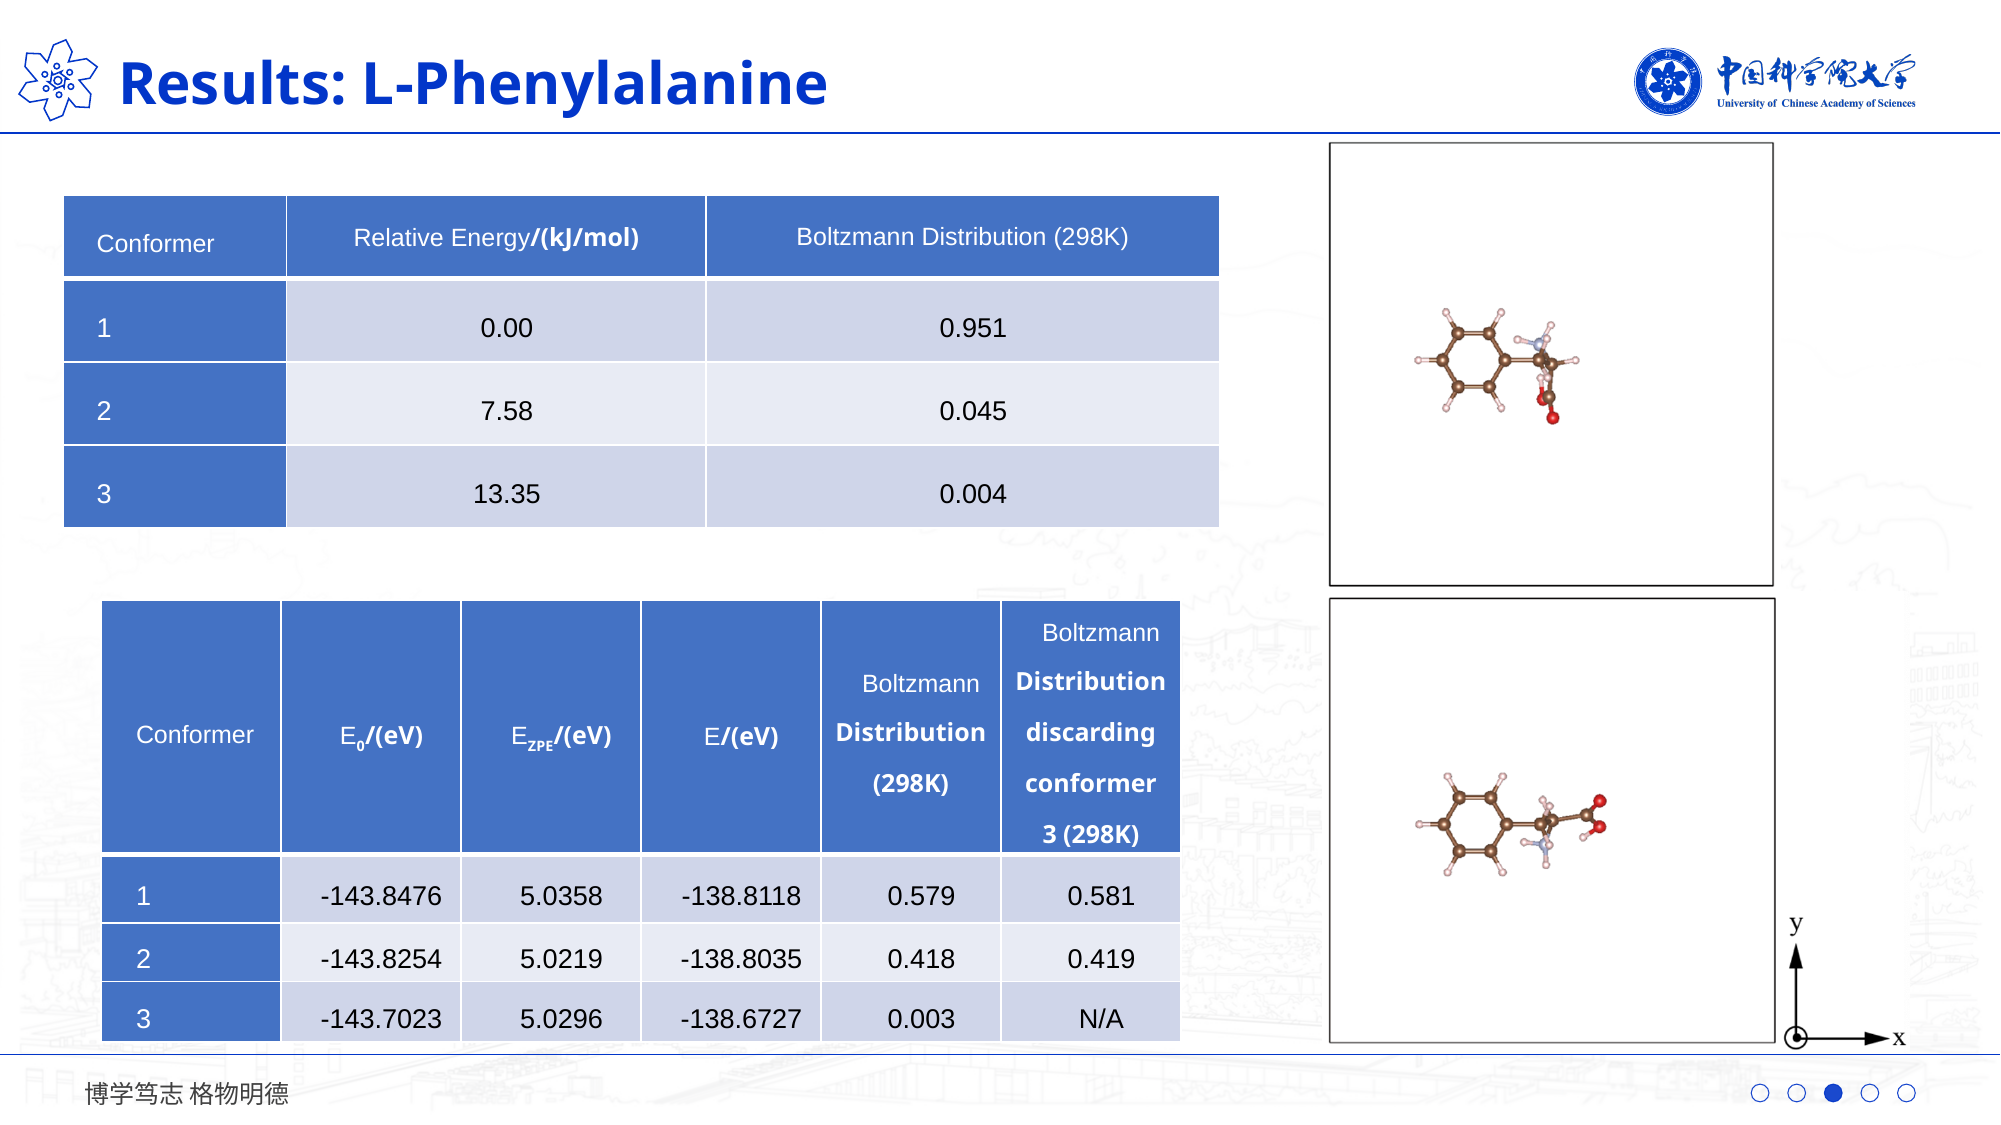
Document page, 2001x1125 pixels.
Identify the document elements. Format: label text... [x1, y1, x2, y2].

table_header Conformer [64, 196, 286, 276]
table_cell -143.8254 [282, 924, 460, 981]
table_cell -138.8035 [642, 924, 820, 981]
table_cell 0.045 [707, 363, 1219, 444]
table_header EZPE/(eV) [462, 601, 640, 852]
picture [1714, 54, 1916, 109]
table_cell 5.0296 [462, 982, 640, 1041]
table_cell 0.951 [707, 281, 1219, 361]
table_cell 0.581 [1002, 857, 1180, 922]
table_cell 3 [102, 982, 280, 1041]
table_cell 0.579 [822, 857, 1000, 922]
table_cell 1 [102, 857, 280, 922]
table_header E/(eV) [642, 601, 820, 852]
table_cell 13.35 [287, 446, 705, 527]
table_header E0/(eV) [282, 601, 460, 852]
table_cell -143.7023 [282, 982, 460, 1041]
table_cell 5.0219 [462, 924, 640, 981]
table_cell 0.00 [287, 281, 705, 361]
table_cell 5.0358 [462, 857, 640, 922]
table_cell 0.418 [822, 924, 1000, 981]
table_header BoltzmannDistribution discarding conformer 3 (298K) [1002, 601, 1180, 852]
table_cell 0.419 [1002, 924, 1180, 981]
table_cell 7.58 [287, 363, 705, 444]
table_header Boltzmann Distribution (298K) [707, 196, 1219, 276]
table_cell -138.8118 [642, 857, 820, 922]
table_cell -138.6727 [642, 982, 820, 1041]
table_header Conformer [102, 601, 280, 852]
table_cell 1 [64, 281, 286, 361]
table_header Boltzmann Distribution (298K) [822, 601, 1000, 852]
table_cell 2 [64, 363, 286, 444]
picture [1322, 134, 1910, 1054]
table_cell N/A [1002, 982, 1180, 1041]
table_cell 3 [64, 446, 286, 527]
table_cell 2 [102, 924, 280, 981]
table_cell -143.8476 [282, 857, 460, 922]
table_header Relative Energy/(kJ/mol) [287, 196, 705, 276]
list Results: L-Phenylalanine [112, 34, 1421, 123]
table_cell 0.004 [707, 446, 1219, 527]
table_cell 0.003 [822, 982, 1000, 1041]
